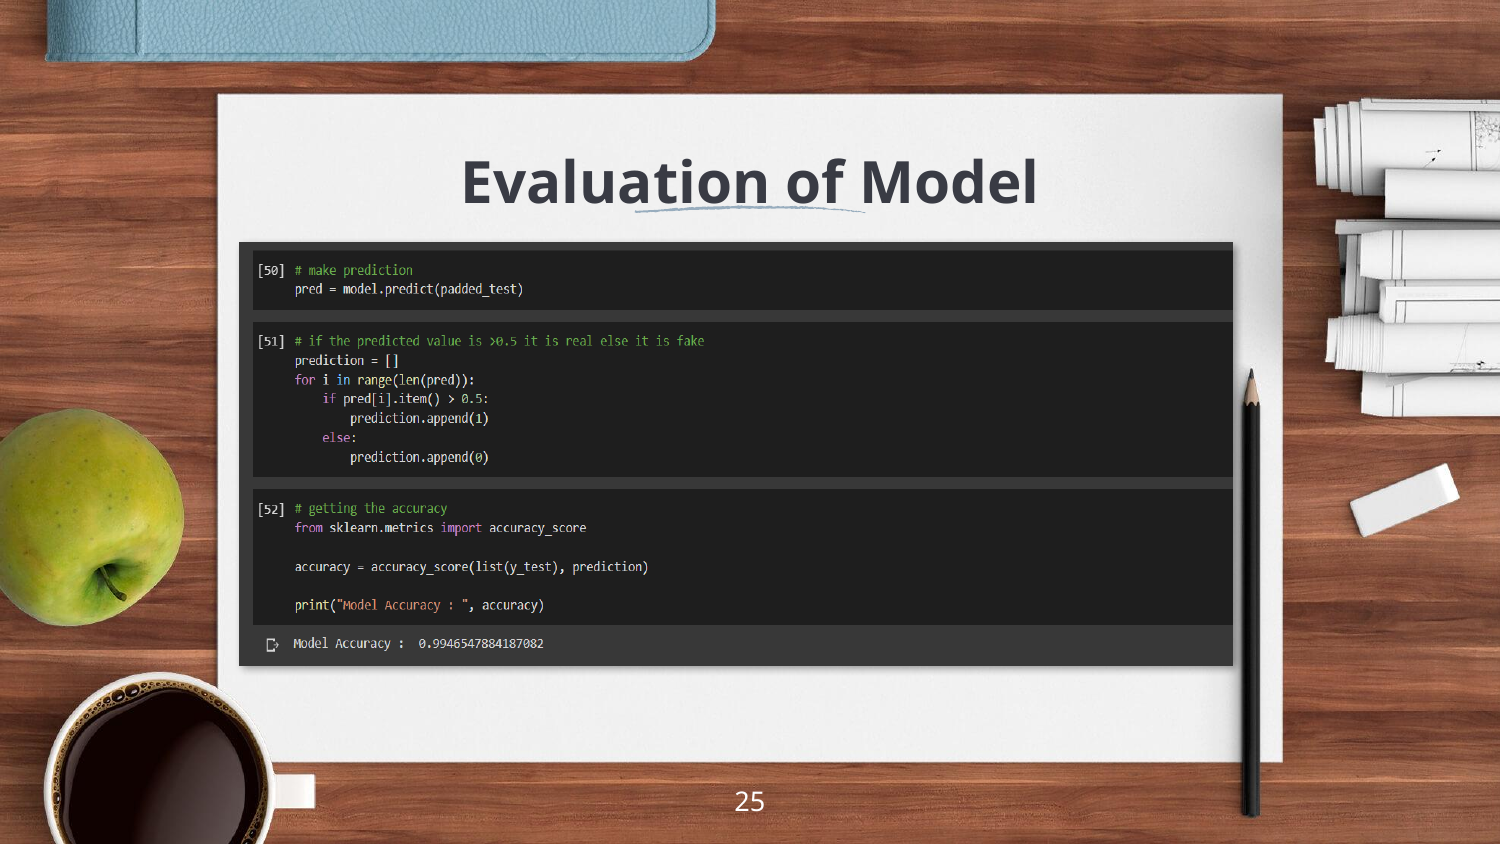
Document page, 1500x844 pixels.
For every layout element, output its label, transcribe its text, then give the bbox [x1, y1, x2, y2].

title Evaluation of Model [267, 142, 1233, 216]
slide_number 25 [705, 762, 795, 844]
picture [0, 0, 1500, 844]
